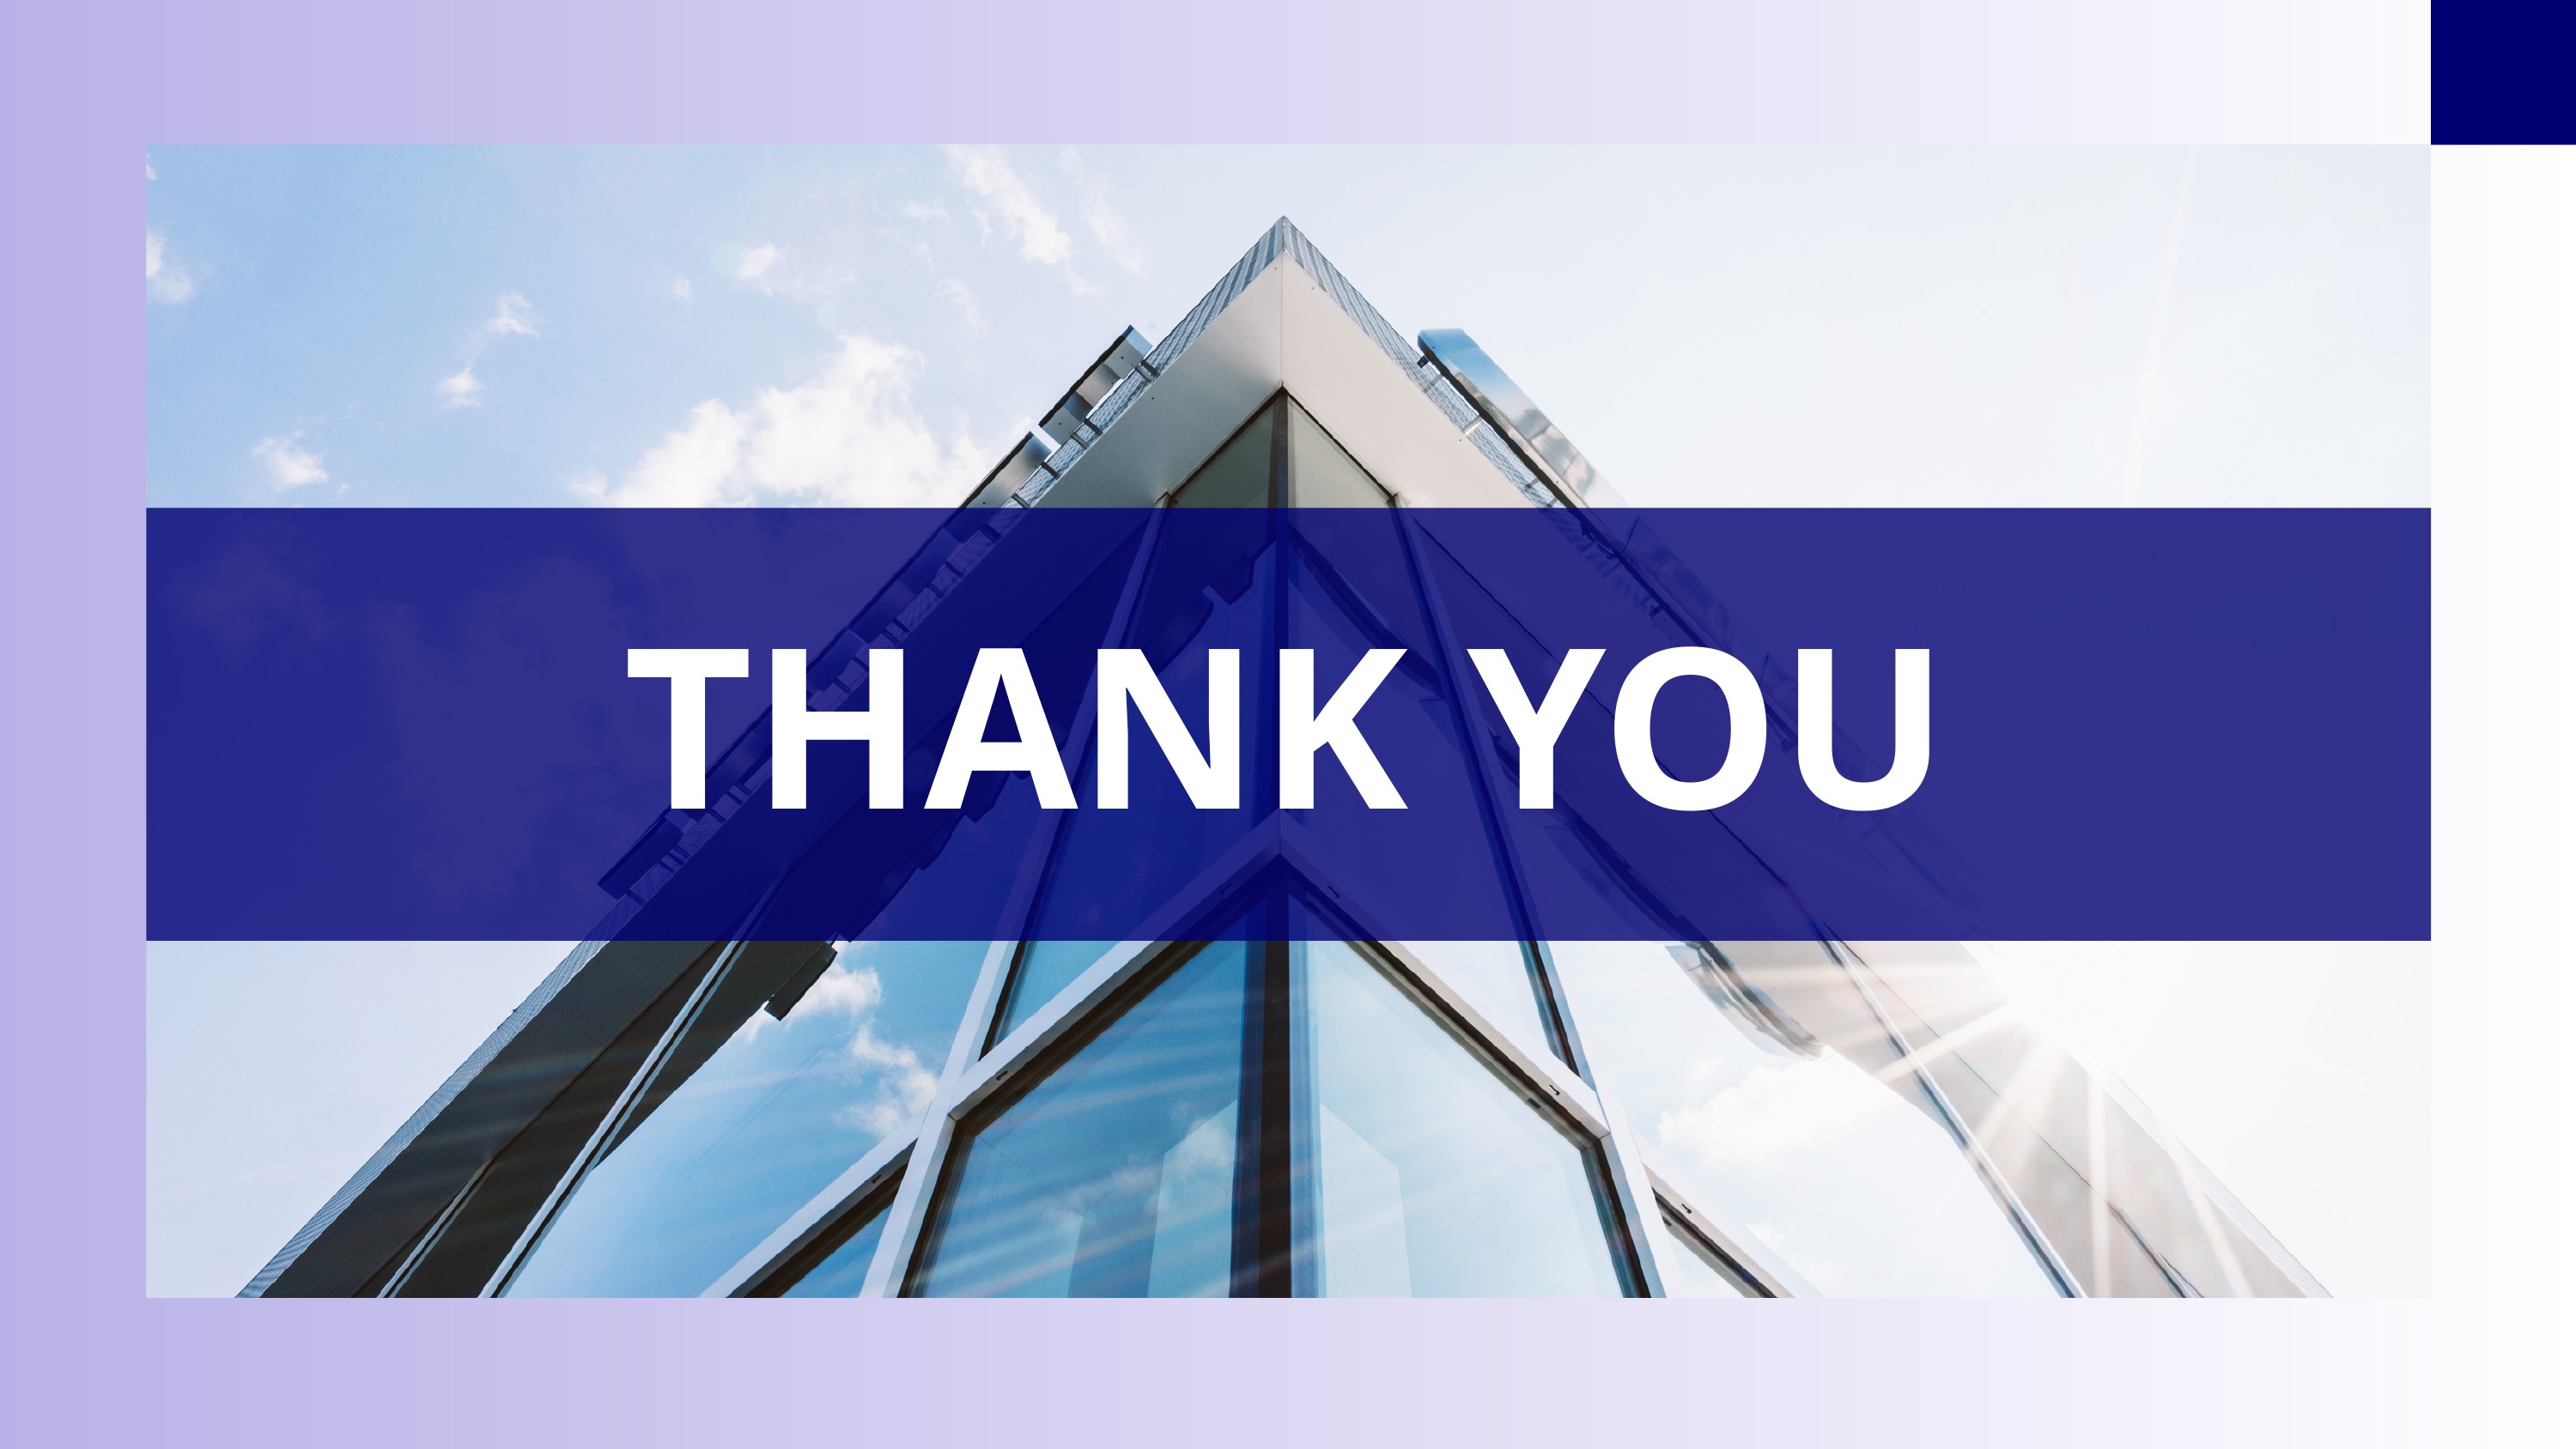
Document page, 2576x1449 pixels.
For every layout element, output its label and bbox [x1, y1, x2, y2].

picture [146, 144, 2432, 1298]
text_box [2431, 0, 2576, 145]
